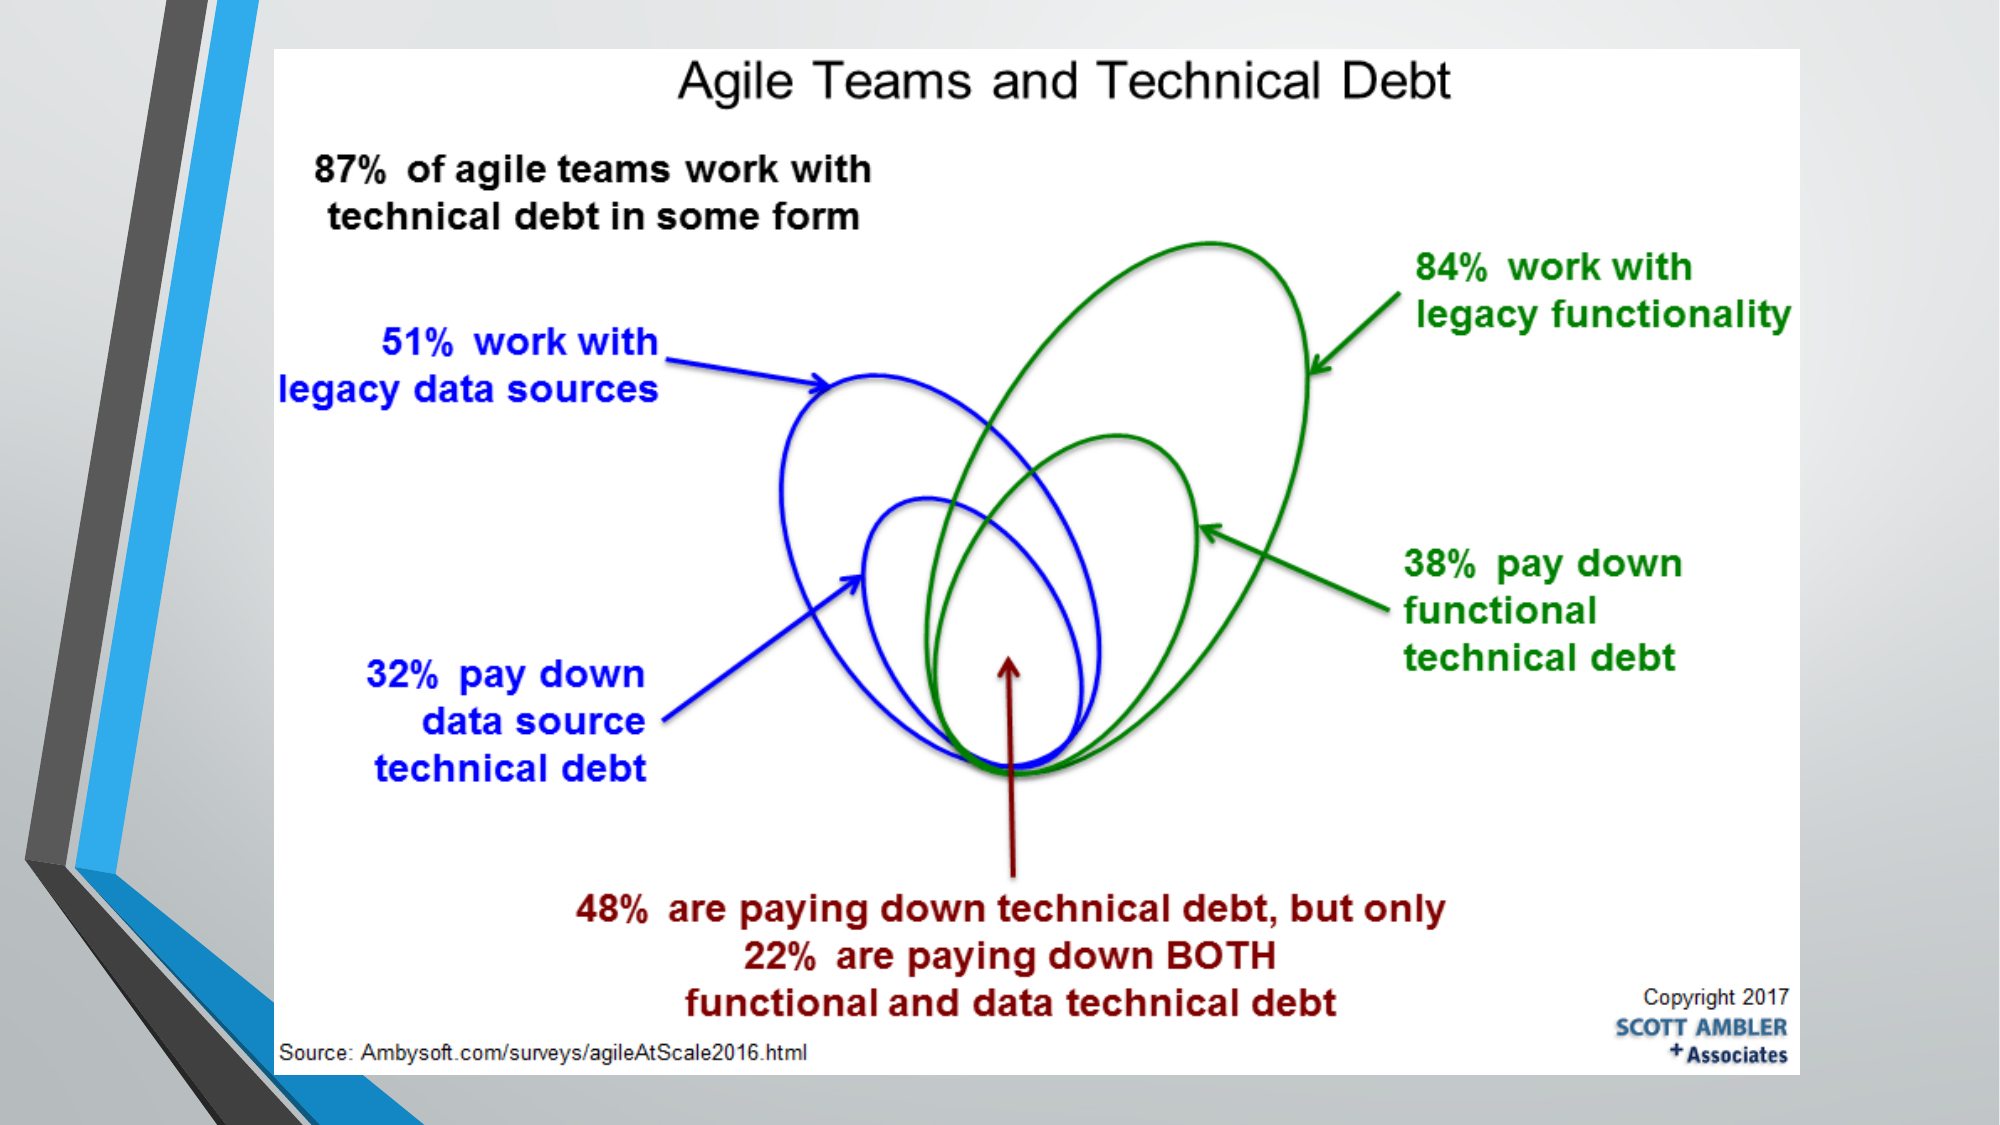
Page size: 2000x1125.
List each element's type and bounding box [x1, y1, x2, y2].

picture [274, 49, 1800, 1076]
